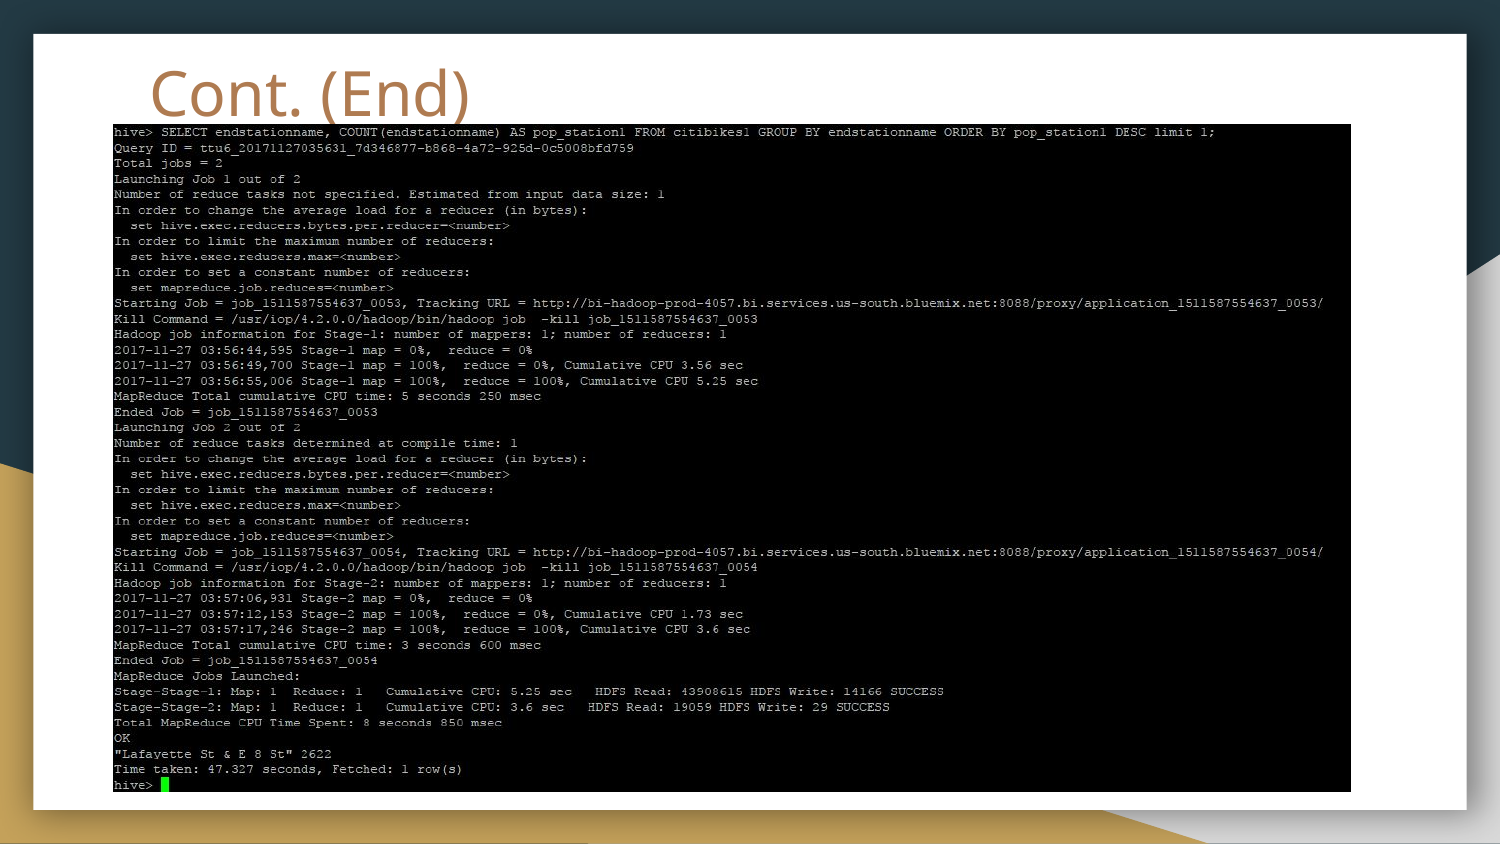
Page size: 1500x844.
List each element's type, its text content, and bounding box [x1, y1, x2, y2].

title Cont. (End) [134, 38, 1366, 196]
picture [113, 124, 1351, 792]
